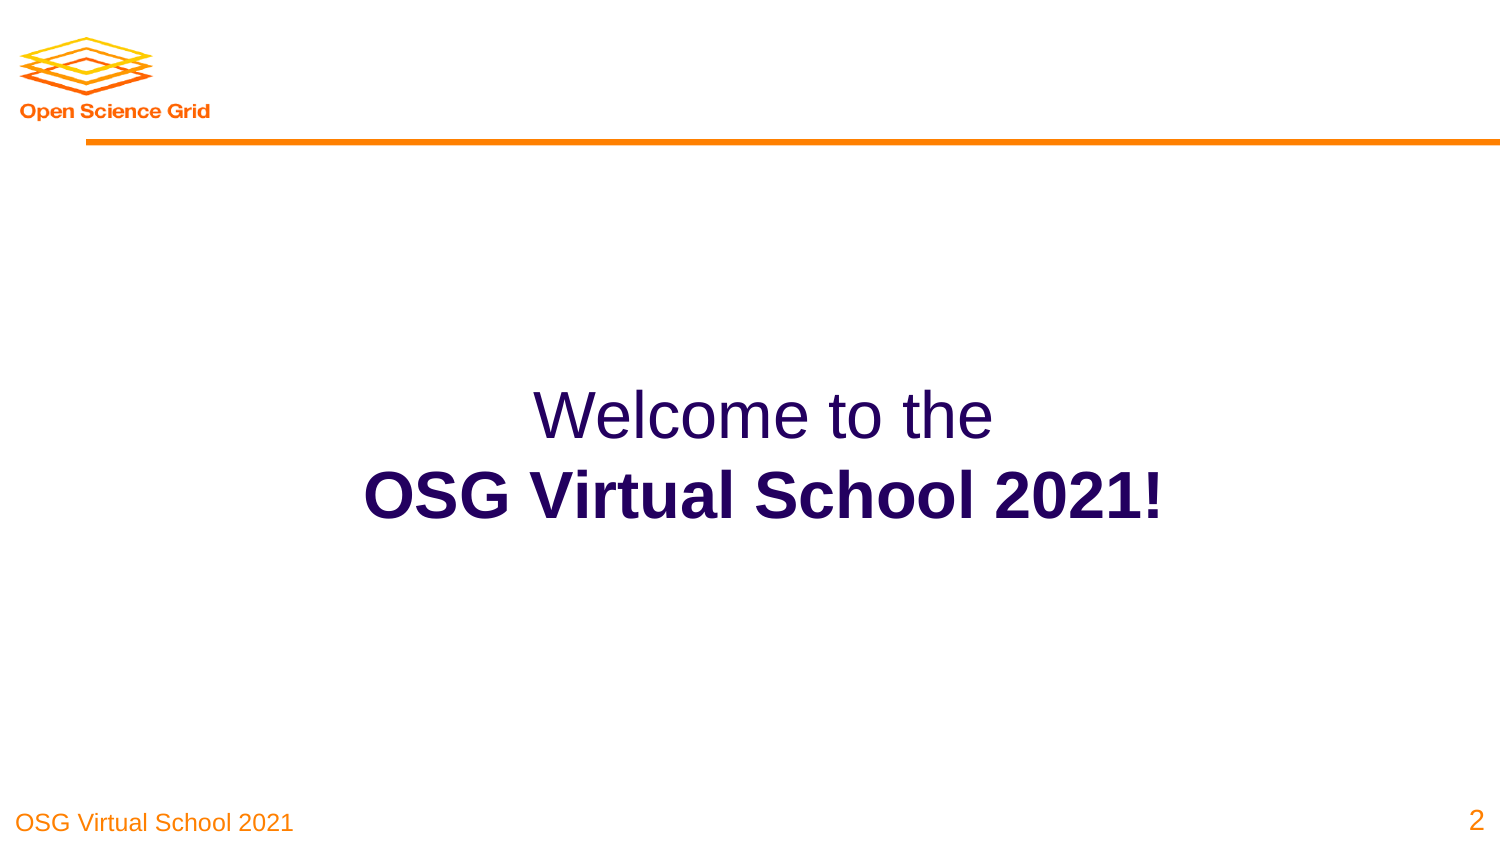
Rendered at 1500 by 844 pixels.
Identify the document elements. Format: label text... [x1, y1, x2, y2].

picture [0, 20, 229, 134]
slide_number 2 [1430, 787, 1500, 844]
list Welcome to the OSG Virtual School 2021! [127, 164, 1403, 741]
